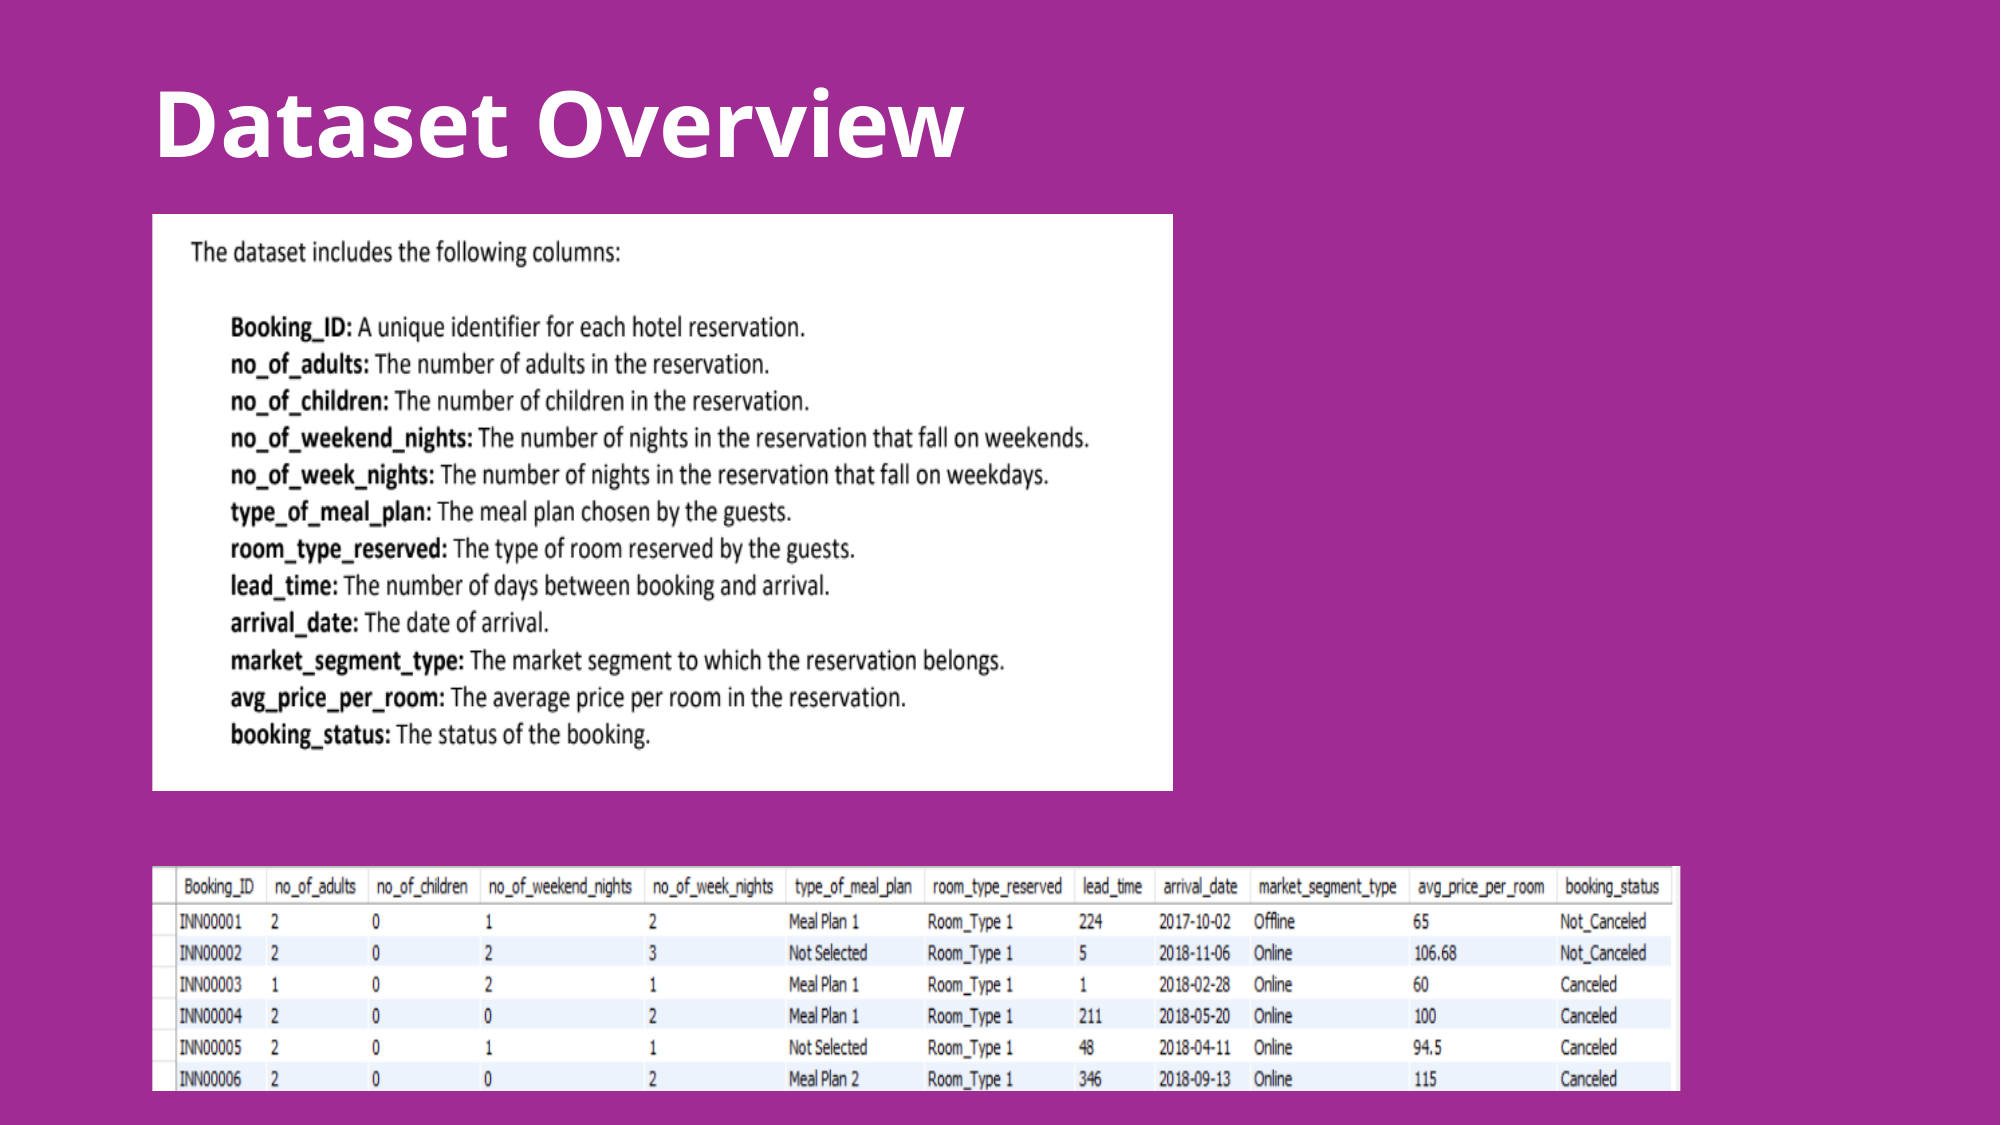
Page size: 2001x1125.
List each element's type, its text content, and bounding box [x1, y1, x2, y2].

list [152, 214, 1174, 792]
picture [152, 866, 1681, 1091]
title Dataset Overview [137, 59, 1863, 196]
